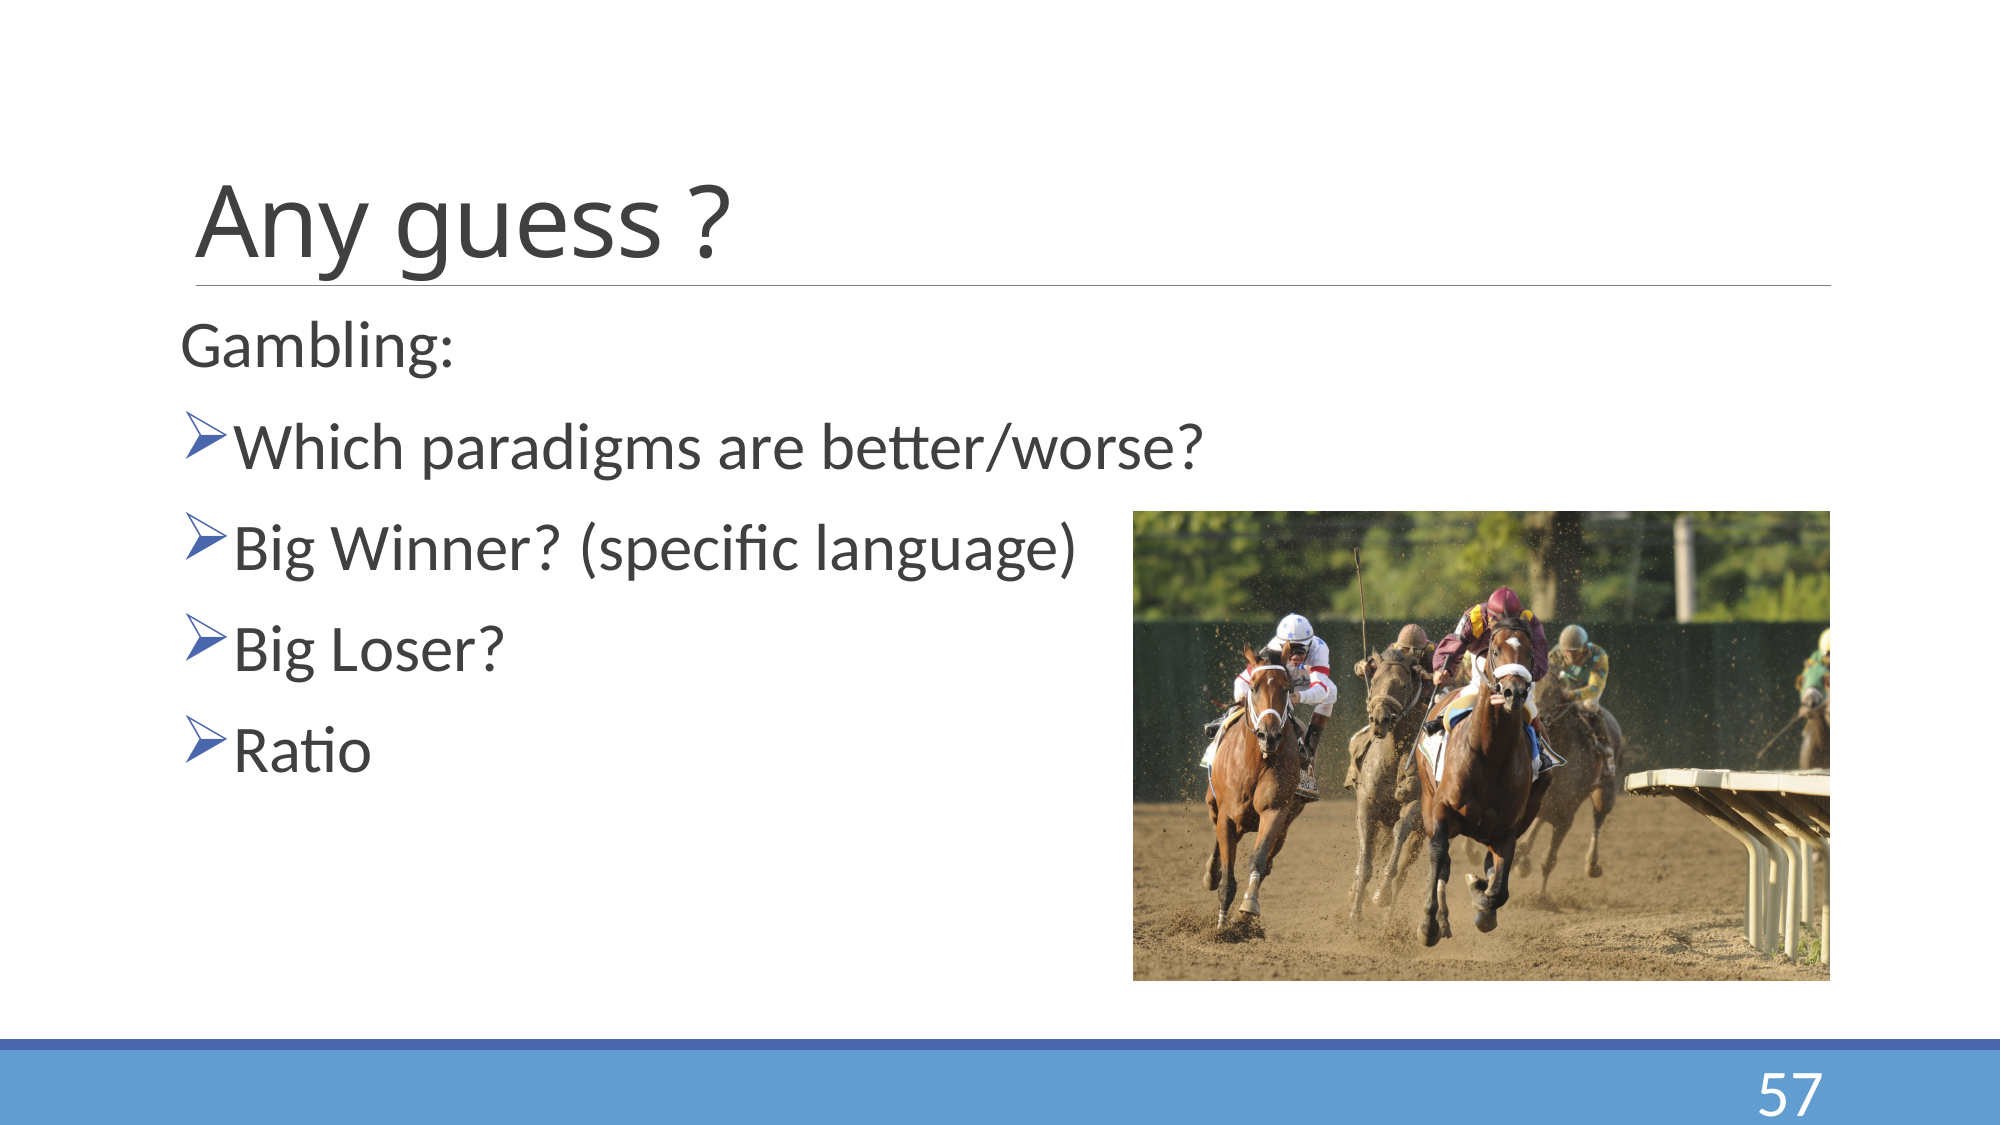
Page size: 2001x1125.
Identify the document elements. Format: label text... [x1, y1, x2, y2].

slide_number 57 [1624, 1059, 1840, 1120]
title Any guess ? [180, 47, 1830, 285]
list Gambling: Which paradigms are better/worse? Big Winner? (specific language) Big Loser? Ratio [180, 302, 1830, 963]
picture [1132, 510, 1831, 982]
